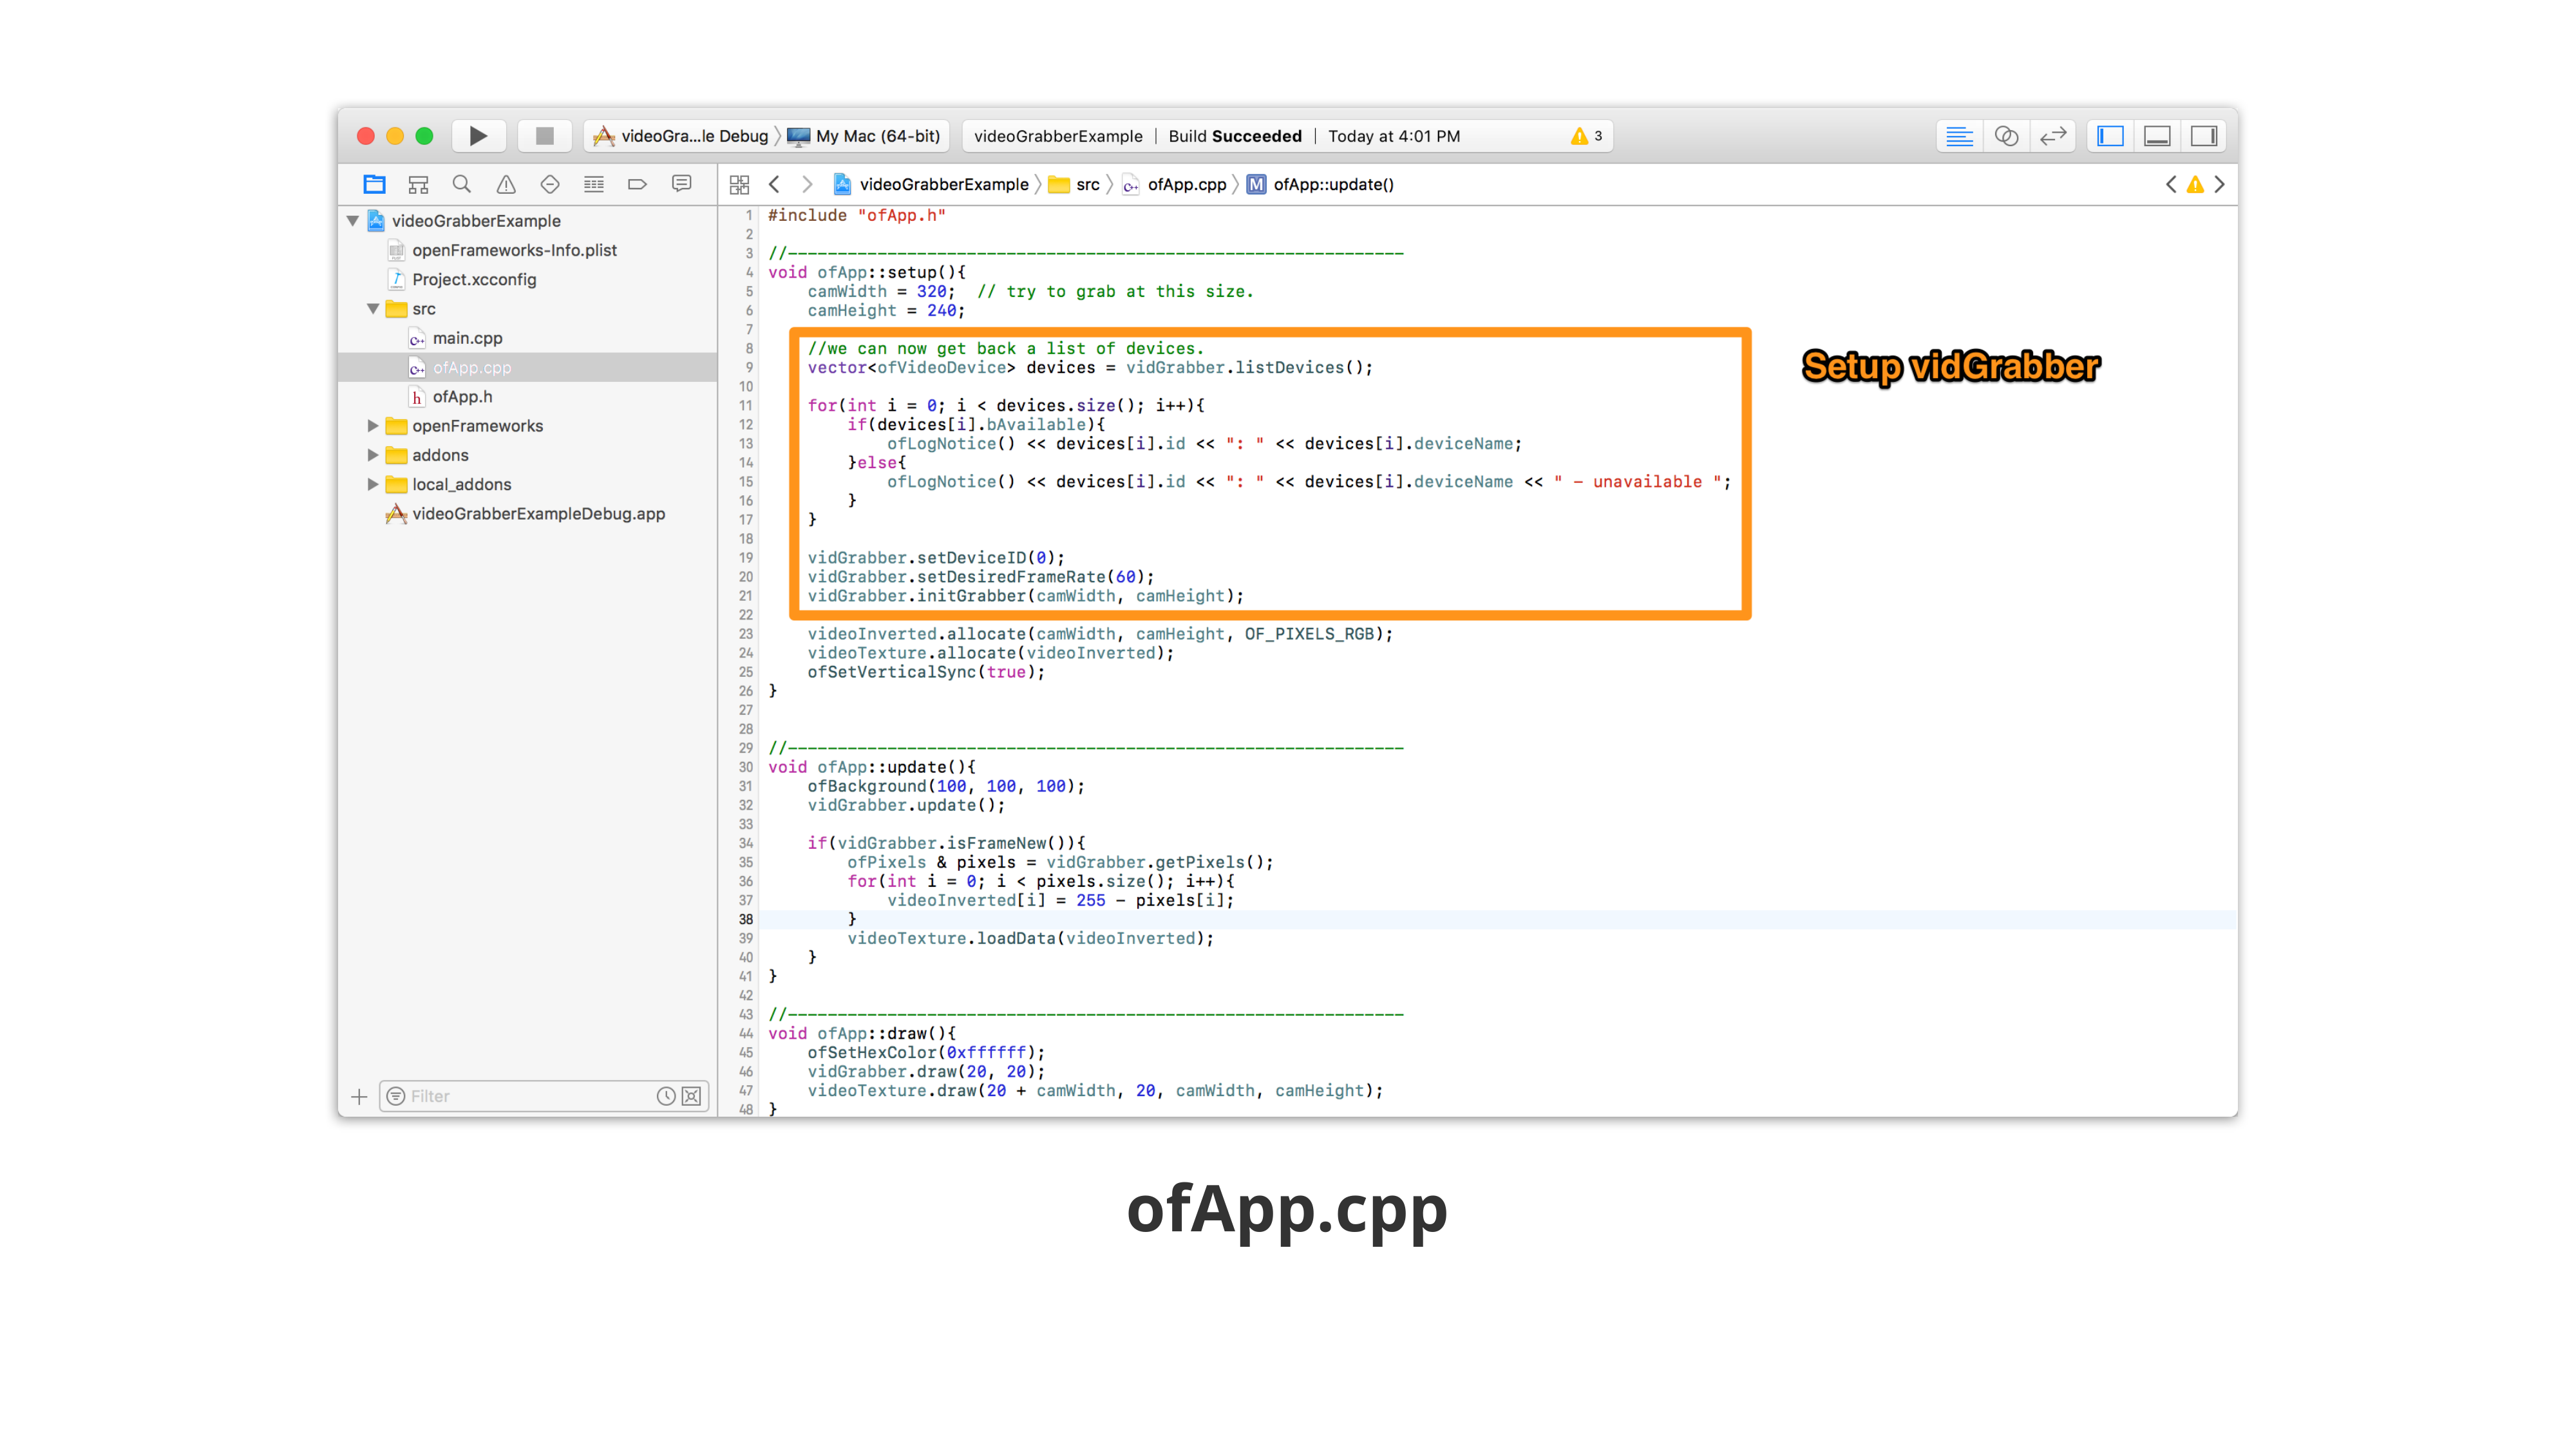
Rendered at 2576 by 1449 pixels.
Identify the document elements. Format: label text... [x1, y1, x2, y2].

picture [337, 108, 2239, 1117]
text_box ofApp.cpp [144, 1162, 2432, 1251]
